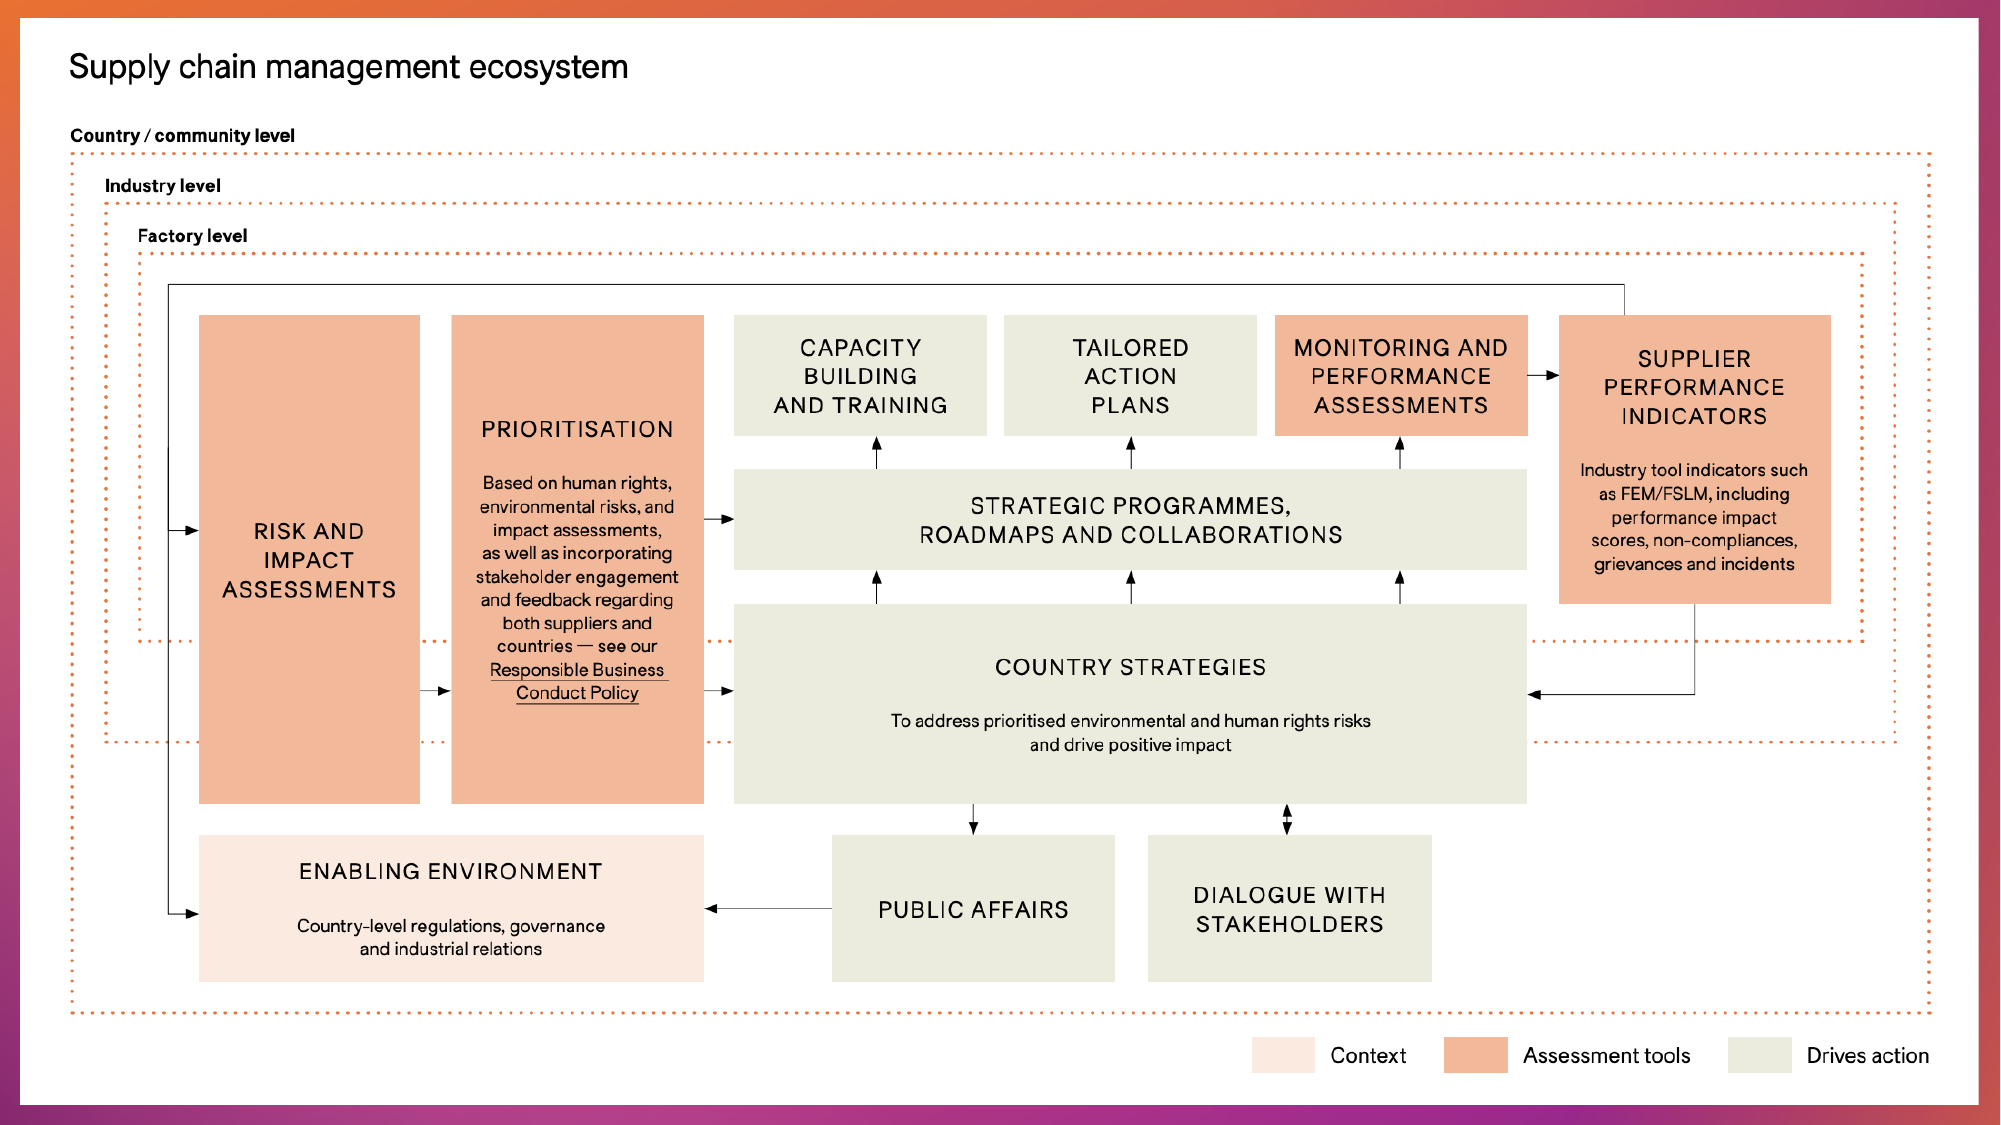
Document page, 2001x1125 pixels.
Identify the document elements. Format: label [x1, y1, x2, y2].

text_box [0, 0, 2000, 1125]
picture [19, 18, 1980, 1106]
